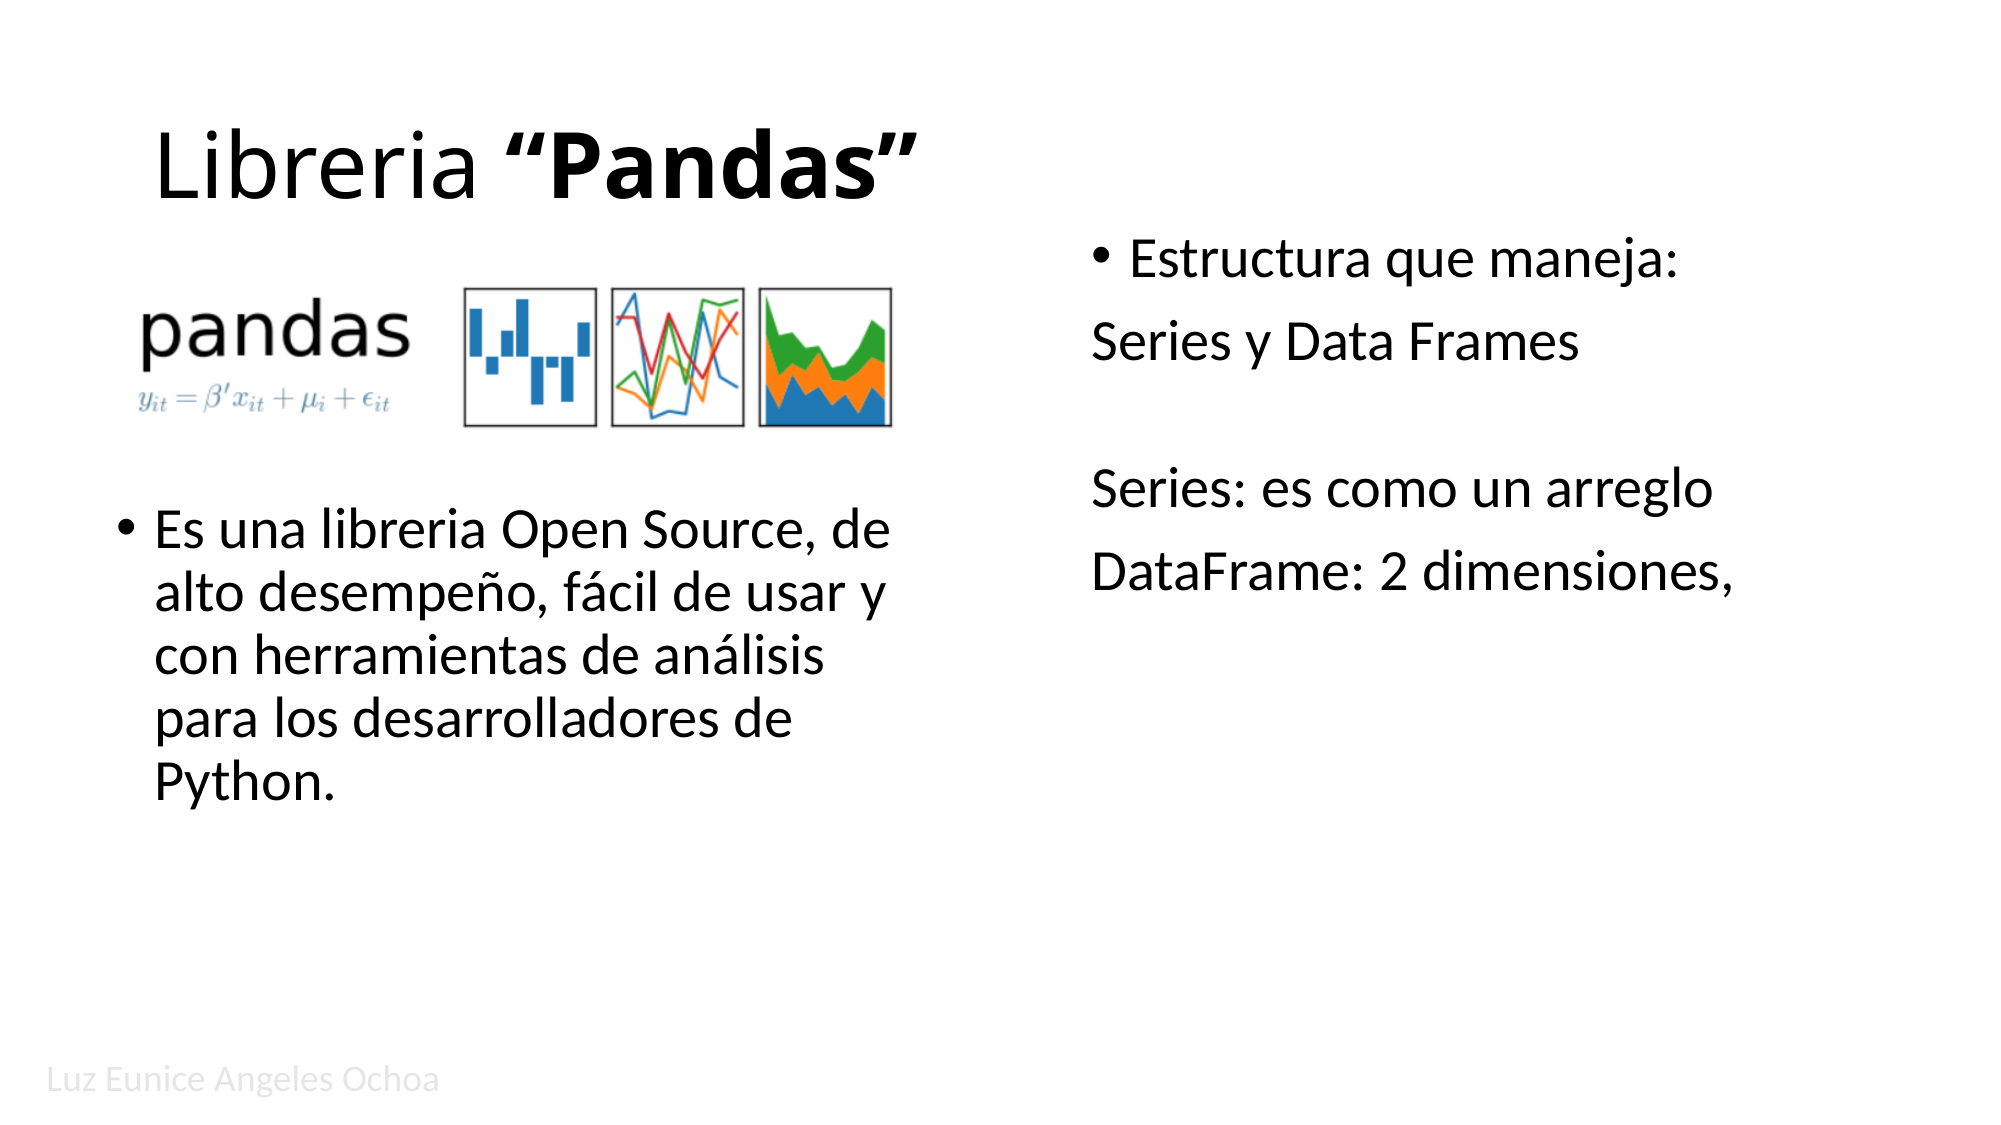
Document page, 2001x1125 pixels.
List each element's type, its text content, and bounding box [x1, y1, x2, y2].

list Es una libreria Open Source, de alto desempeño, fácil de usar y con herramientas de análisis para los desarrolladores de Python. [101, 490, 952, 975]
text_box Estructura que maneja: Series y Data Frames Series: es como un arreglo DataFrame: 2 dimensiones, [1076, 219, 1927, 704]
text_box Luz Eunice Angeles Ochoa [31, 1047, 456, 1107]
title Libreria “Pandas” [137, 59, 1863, 278]
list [101, 277, 952, 435]
